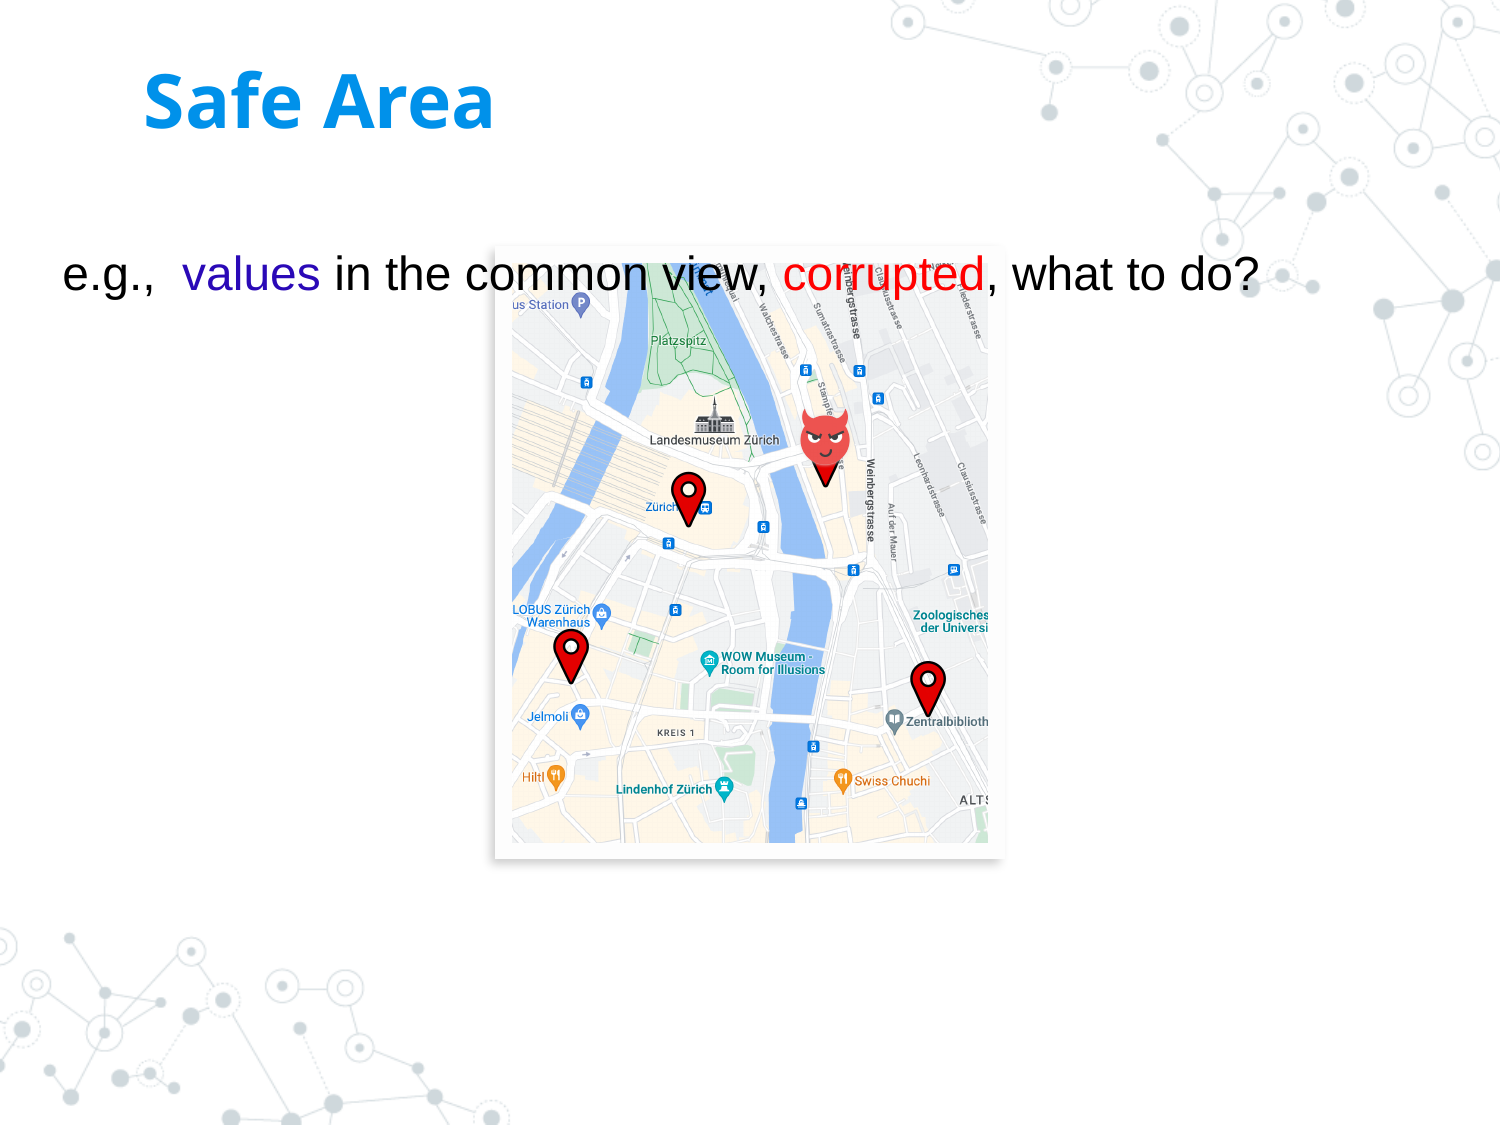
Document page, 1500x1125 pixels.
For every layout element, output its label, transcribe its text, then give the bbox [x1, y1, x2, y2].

picture [0, 0, 1500, 1125]
title Safe Area [128, 4, 1500, 159]
